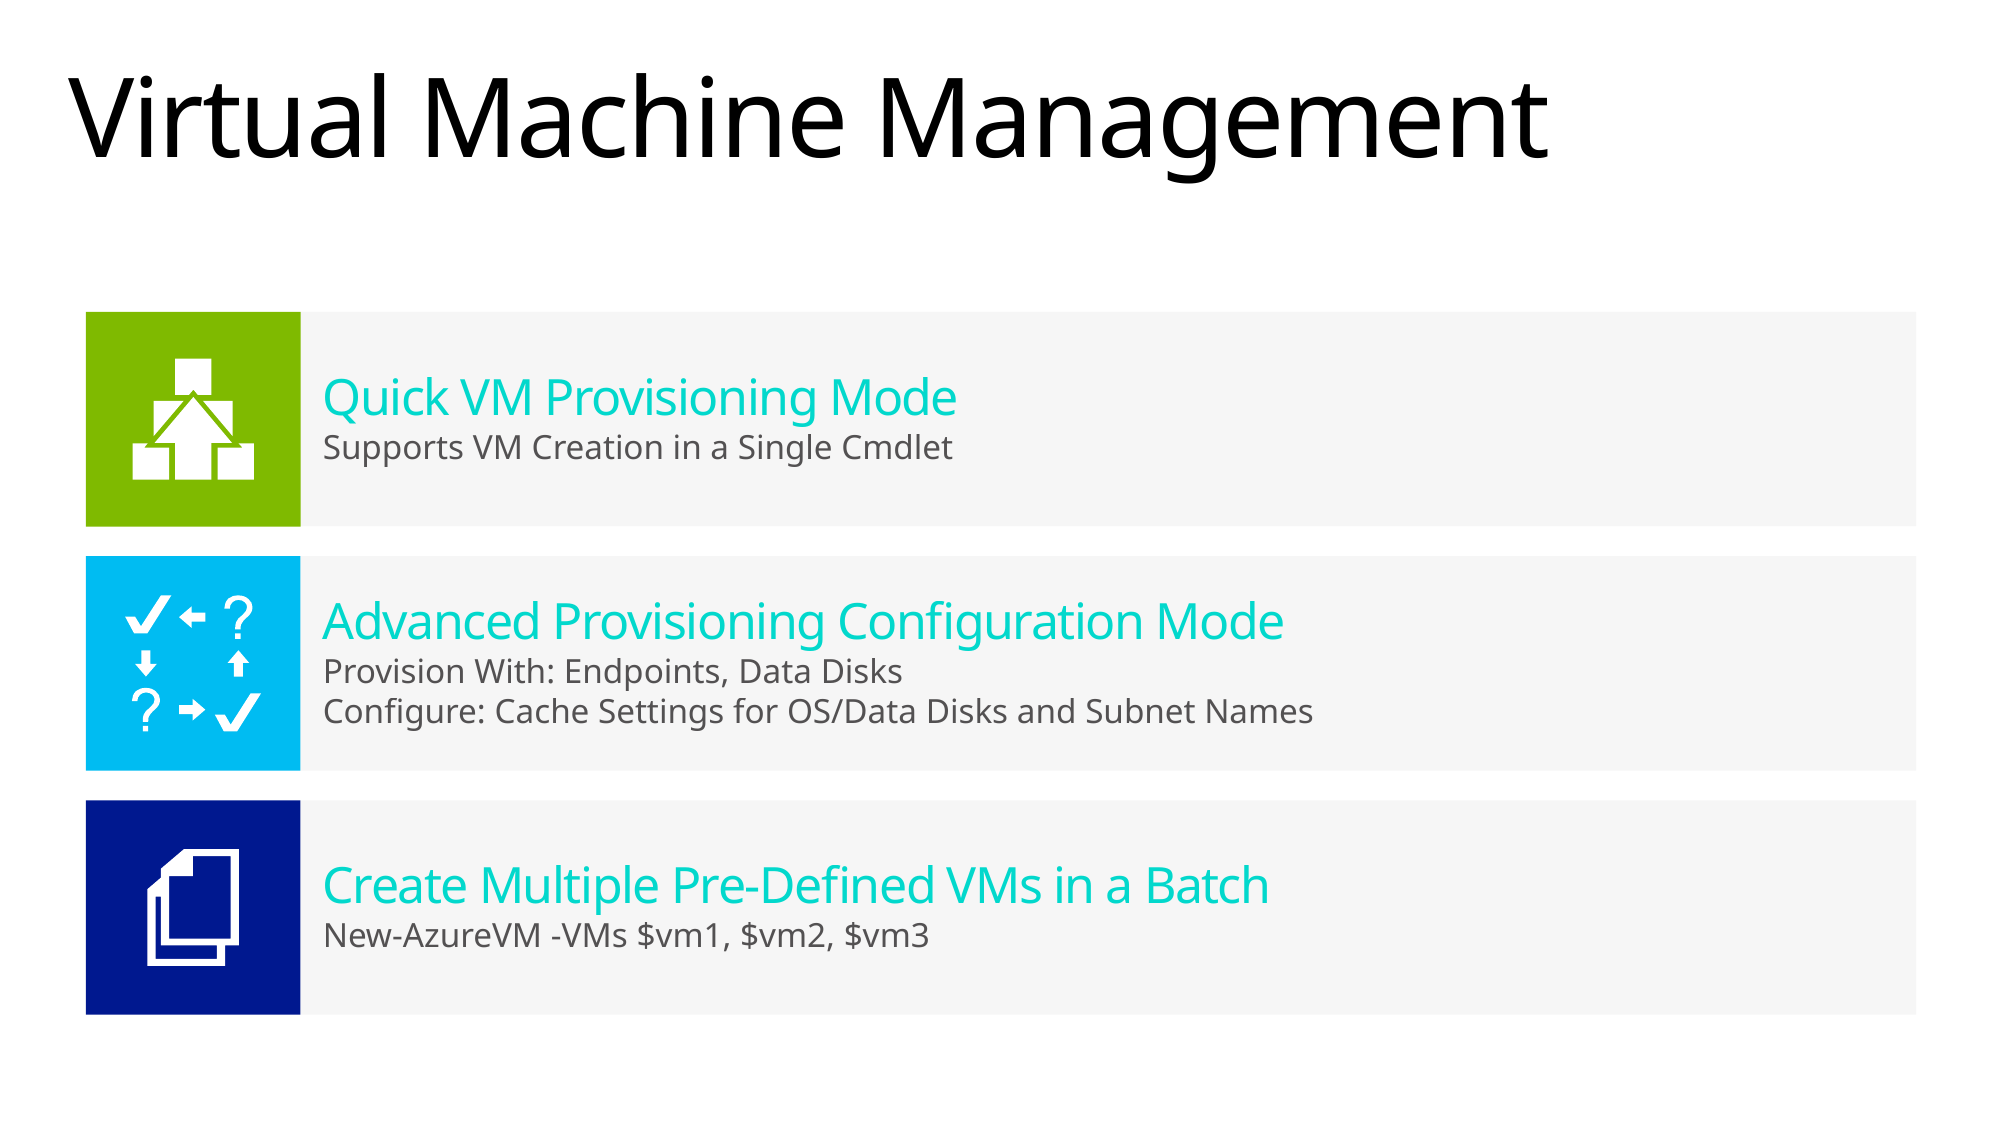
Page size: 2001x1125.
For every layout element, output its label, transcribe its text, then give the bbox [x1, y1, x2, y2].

text_box [217, 443, 254, 480]
text_box [125, 595, 172, 634]
text_box [135, 650, 157, 677]
title Virtual Machine Management [44, 47, 1957, 196]
text_box [85, 555, 301, 771]
text_box [175, 358, 212, 395]
text_box [153, 400, 184, 437]
text_box [142, 725, 149, 732]
text_box Quick VM Provisioning Mode Supports VM Creation in a Single Cmdlet [302, 311, 1917, 527]
text_box [224, 595, 253, 630]
text_box [214, 693, 262, 732]
text_box [227, 650, 250, 677]
text_box Advanced Provisioning Configuration Mode Provision With: Endpoints, Data Disks Configure: Cache Settings for OS/Data Disks and Subnet Names [300, 556, 1917, 771]
text_box [147, 849, 239, 966]
text_box [131, 687, 160, 722]
text_box Create Multiple Pre-Defined VMs in a Batch New-AzureVM -VMs $vm1, $vm2, $vm3 [300, 800, 1917, 1015]
text_box [179, 698, 206, 721]
text_box [179, 606, 206, 628]
text_box [85, 311, 302, 527]
text_box [132, 443, 170, 480]
text_box [85, 799, 301, 1016]
text_box [154, 396, 233, 480]
